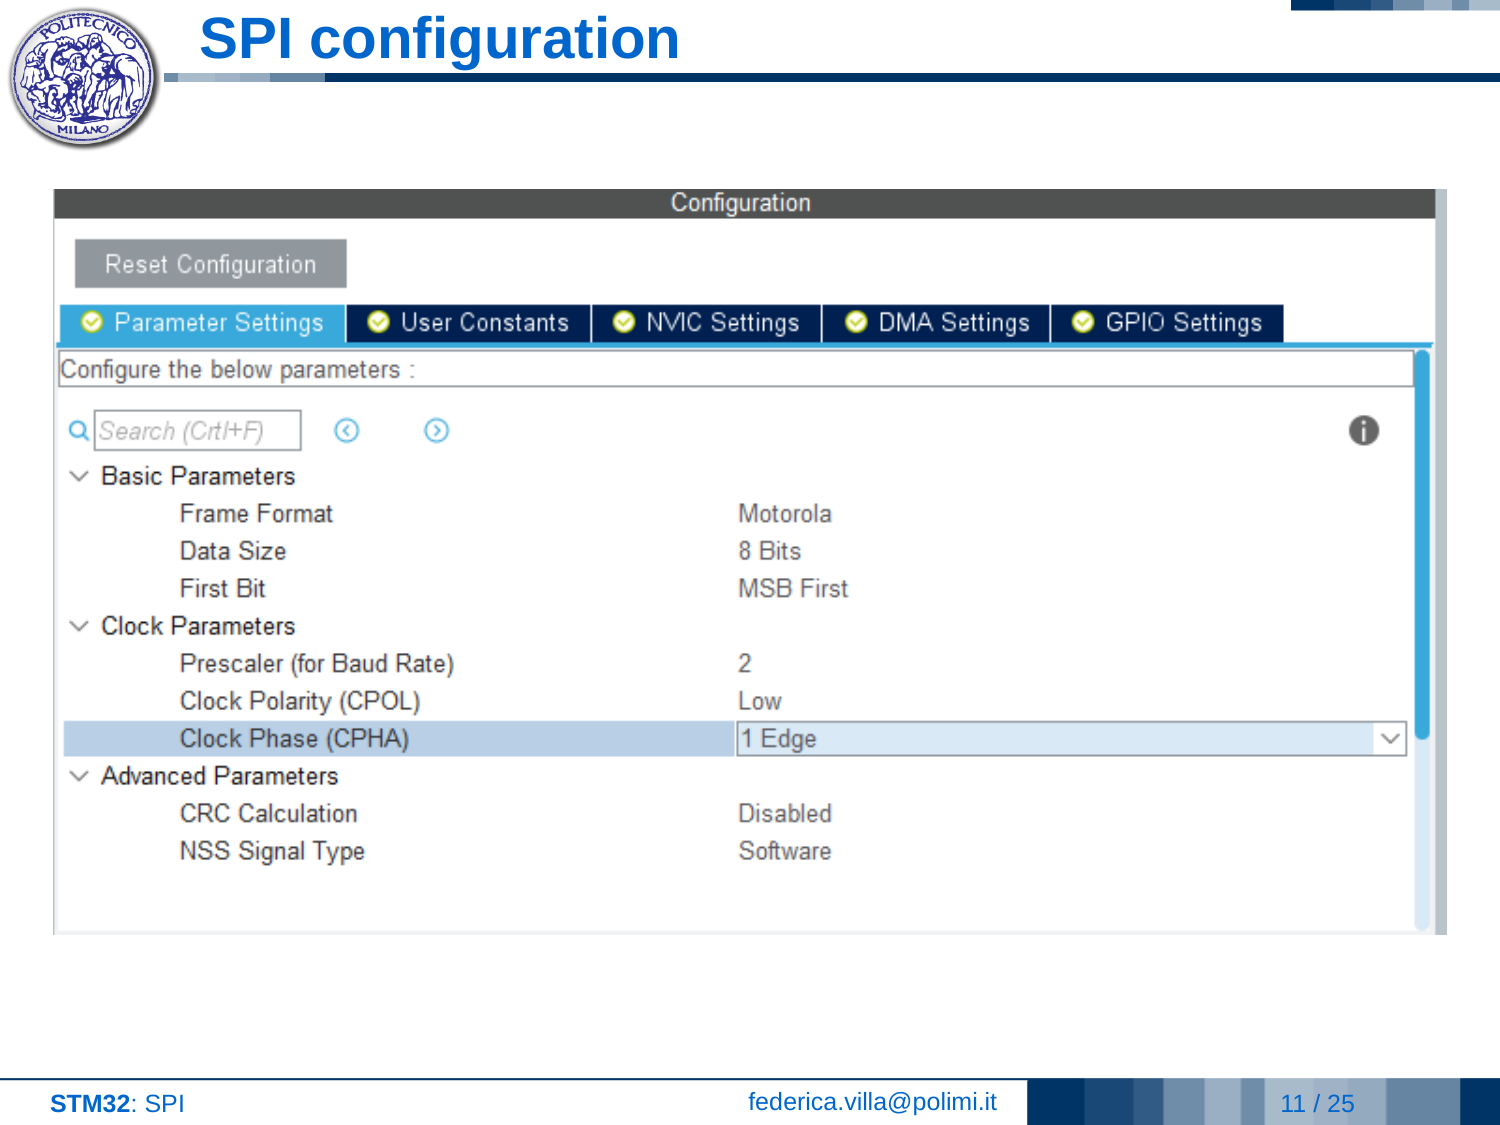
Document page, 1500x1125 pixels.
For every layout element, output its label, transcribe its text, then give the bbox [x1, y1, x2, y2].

picture [53, 189, 1447, 936]
picture [0, 1074, 1500, 1125]
title SPI configuration [199, 0, 1500, 71]
picture [0, 0, 1500, 153]
